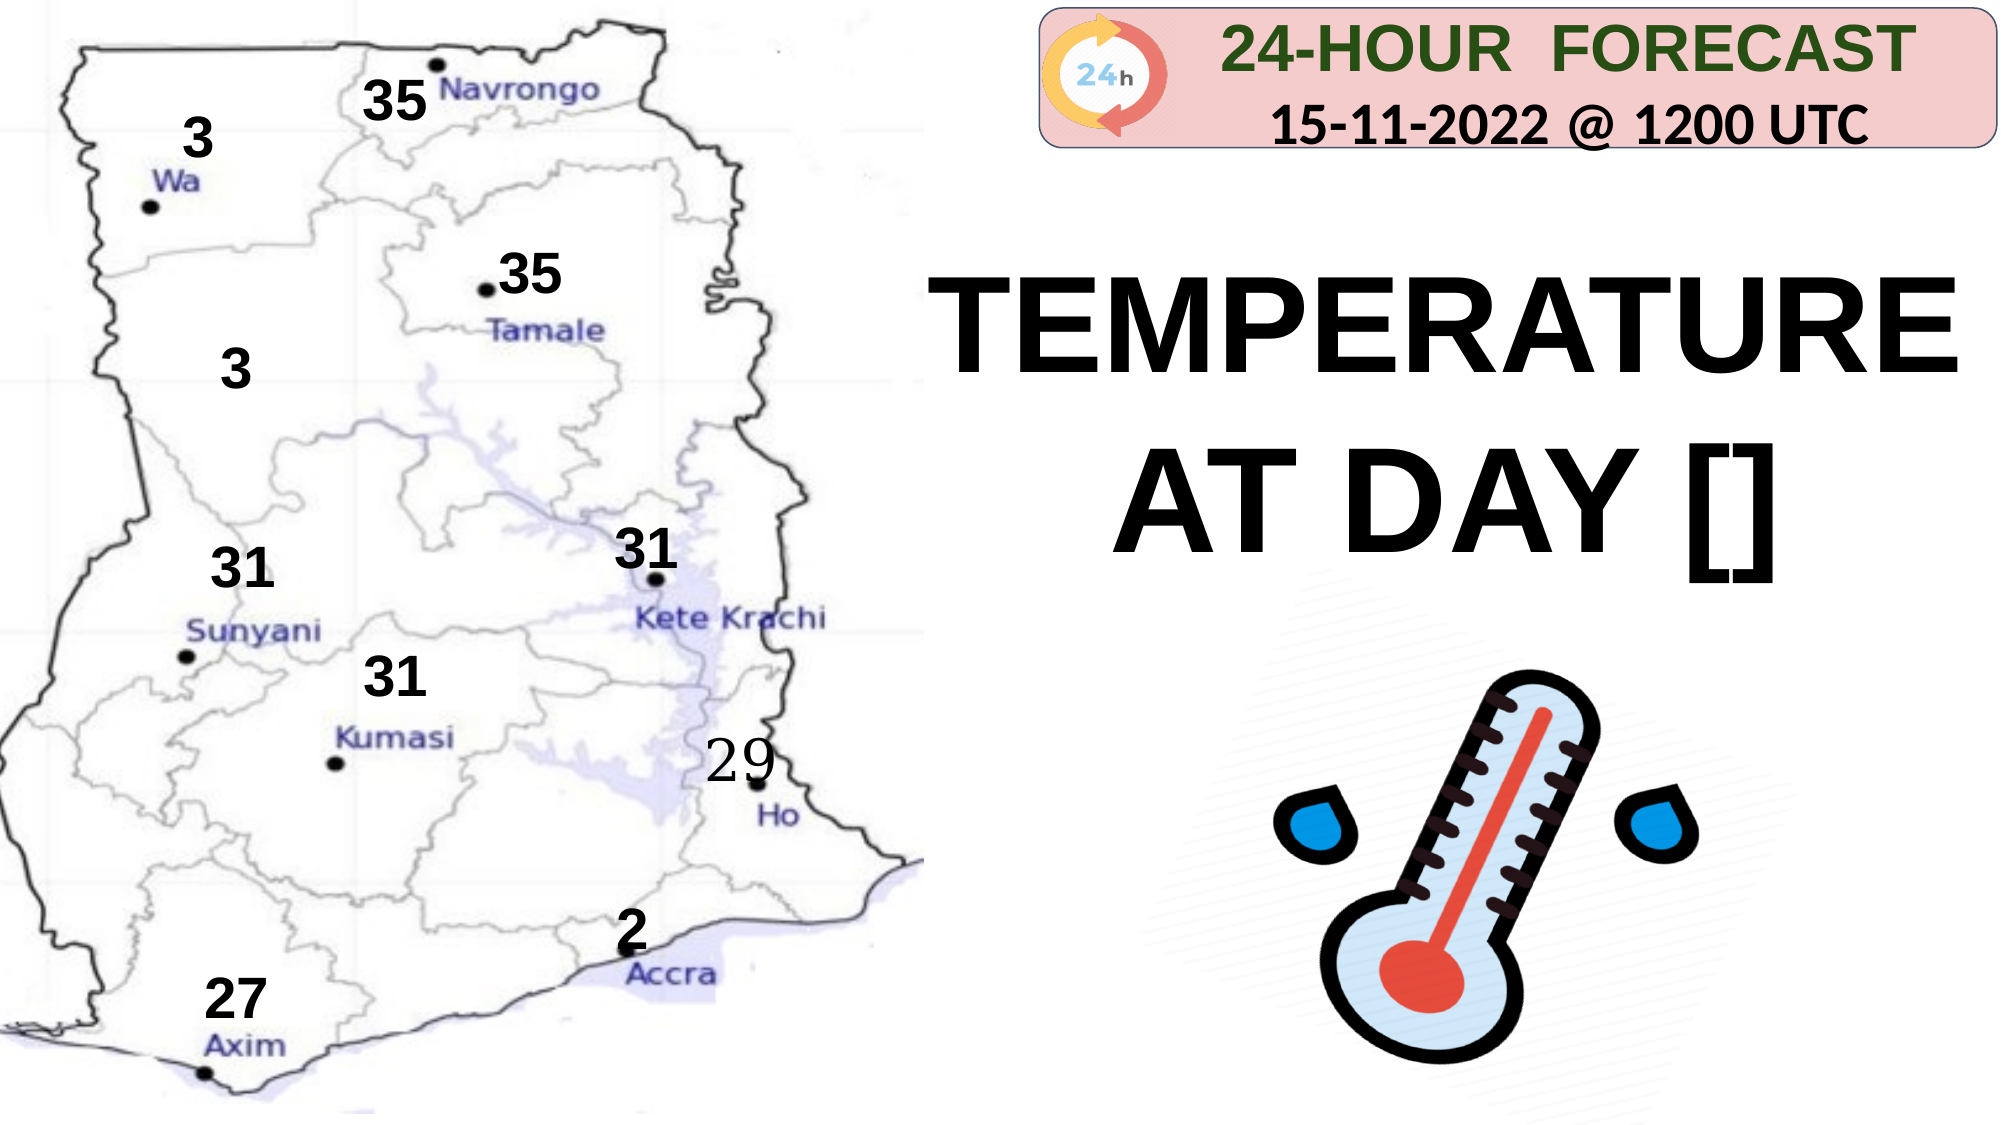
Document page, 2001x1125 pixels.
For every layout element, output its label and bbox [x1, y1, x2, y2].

picture [1138, 562, 1800, 1125]
text_box [1032, 7, 1998, 178]
picture [0, 0, 924, 1114]
